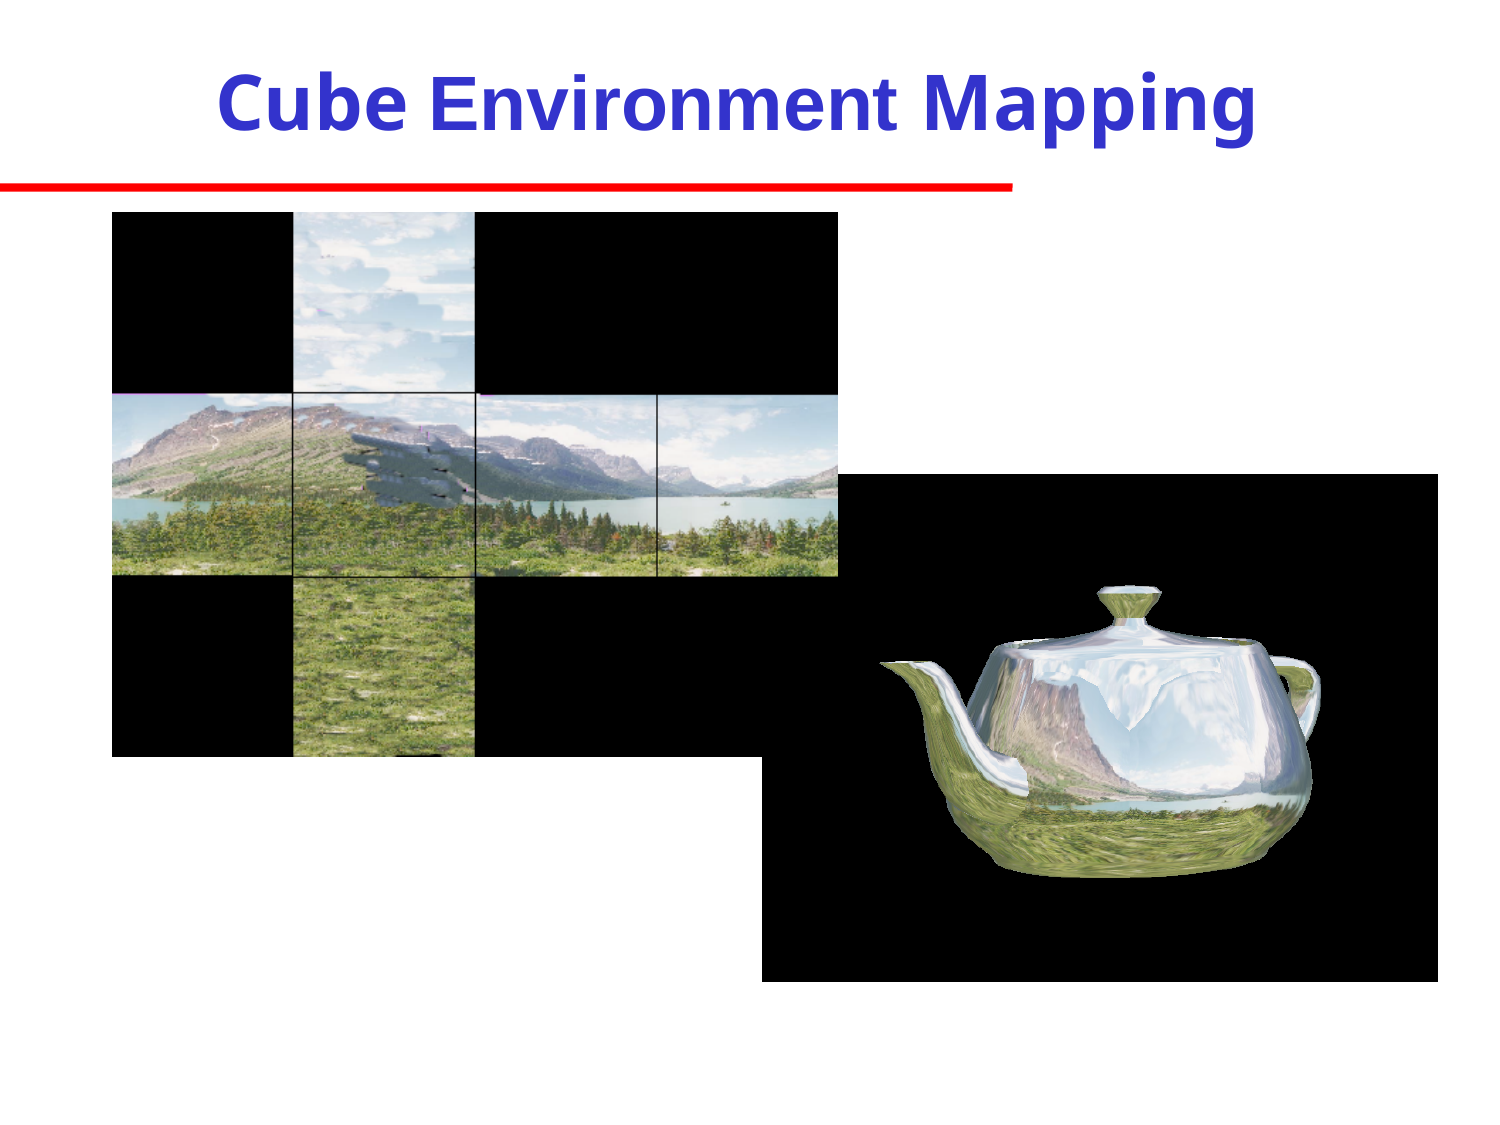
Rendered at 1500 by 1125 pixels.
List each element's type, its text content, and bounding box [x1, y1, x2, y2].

picture [112, 212, 1438, 982]
title Cube Environment Mapping [0, 12, 1475, 188]
